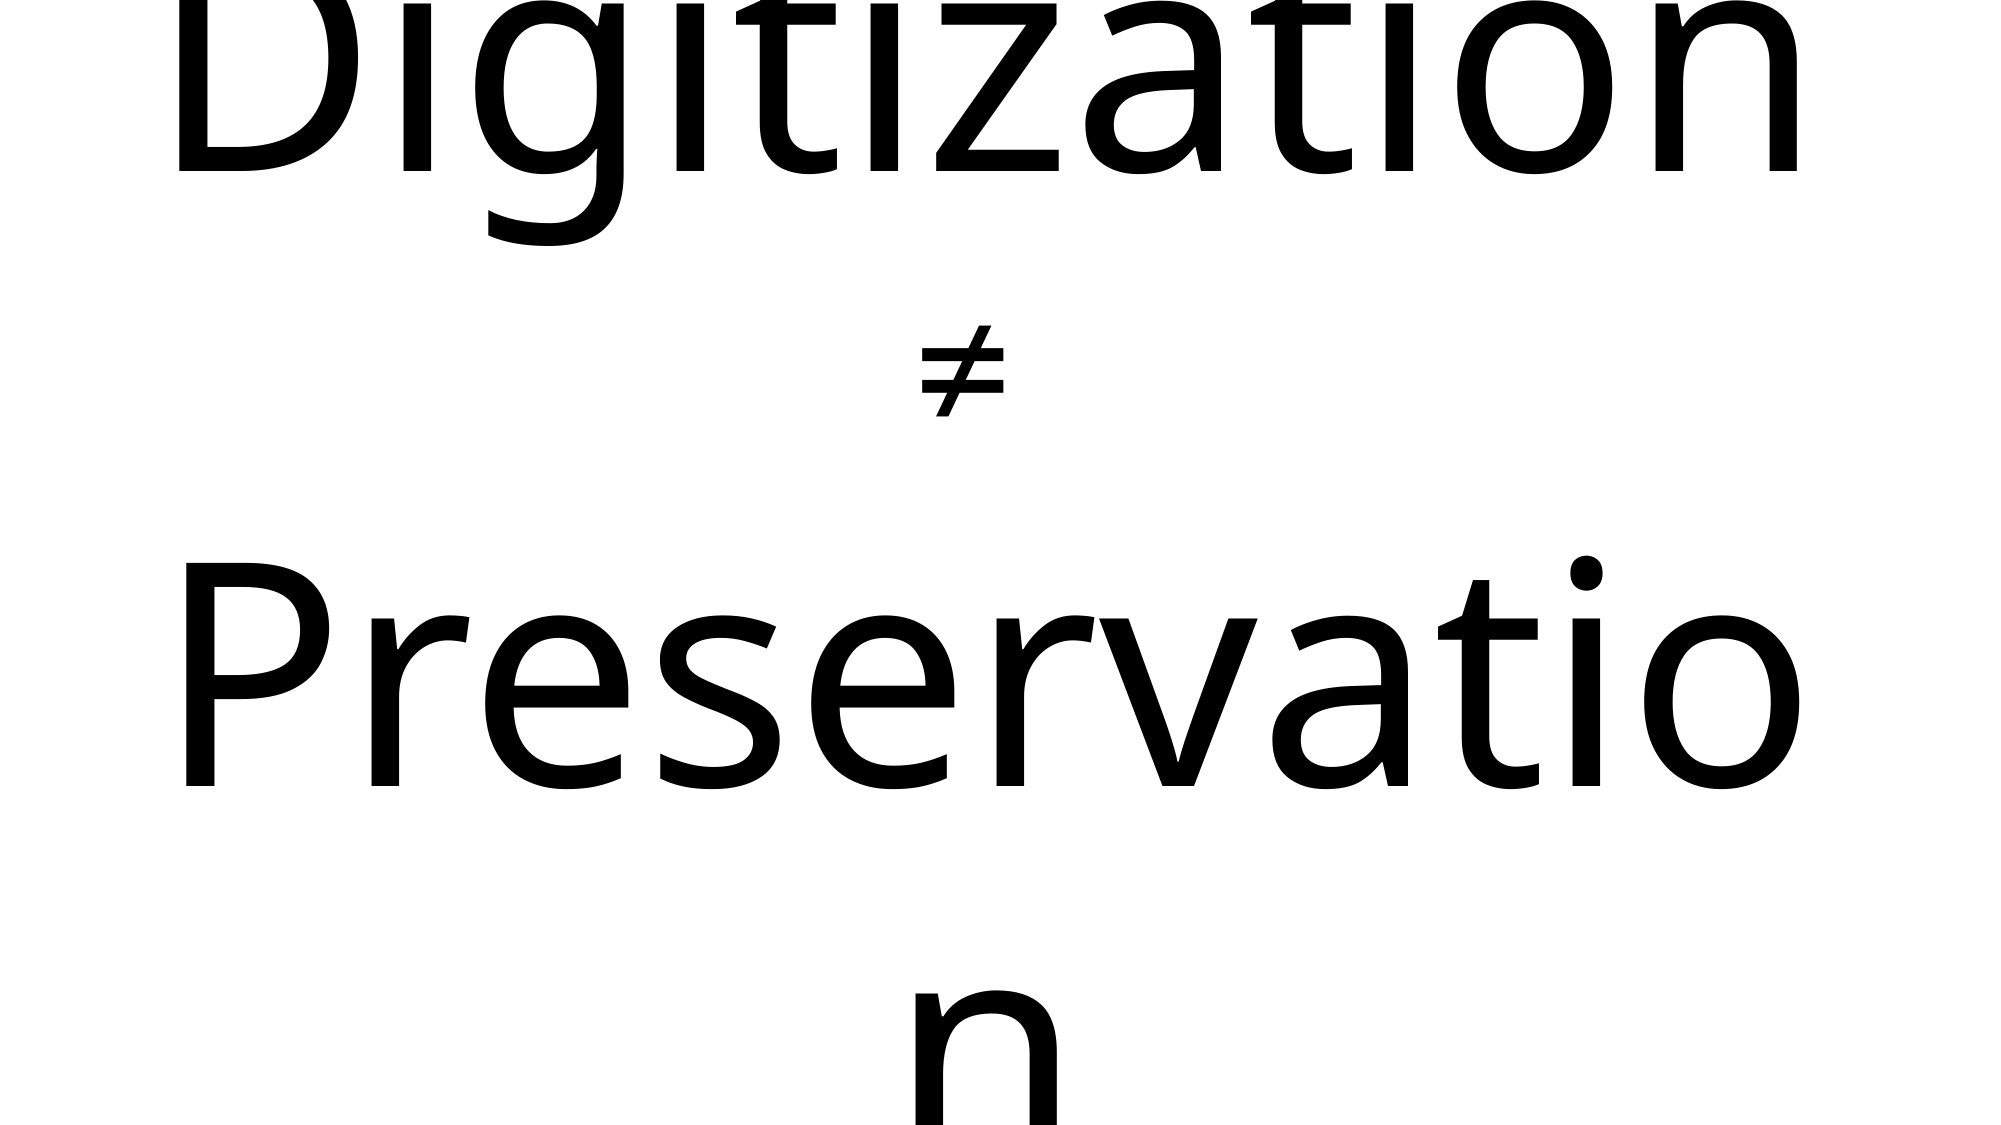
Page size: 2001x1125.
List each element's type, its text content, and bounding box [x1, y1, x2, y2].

text_box Digitization ≠ Preservation [104, 0, 1868, 1125]
